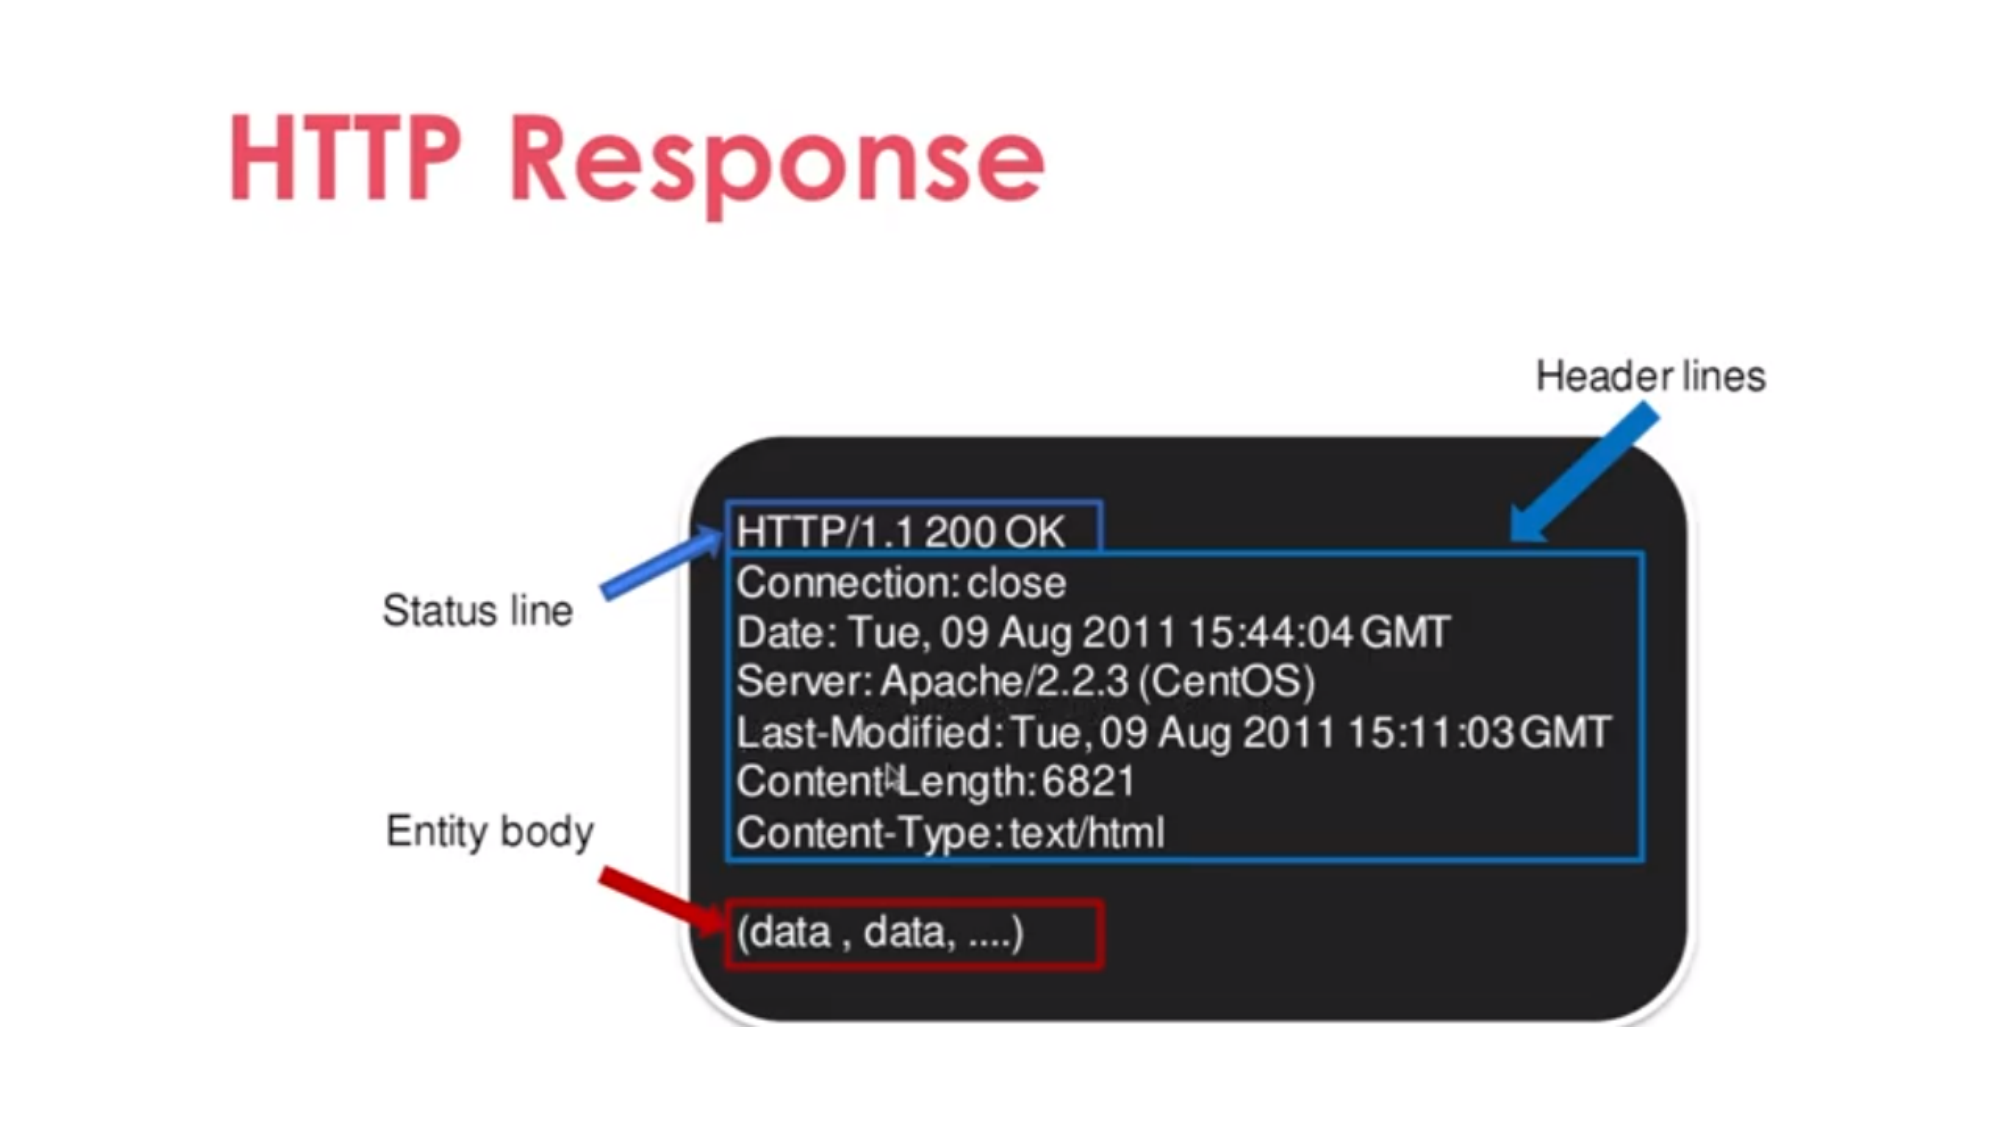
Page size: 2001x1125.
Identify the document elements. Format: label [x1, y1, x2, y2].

picture [225, 98, 1775, 1027]
